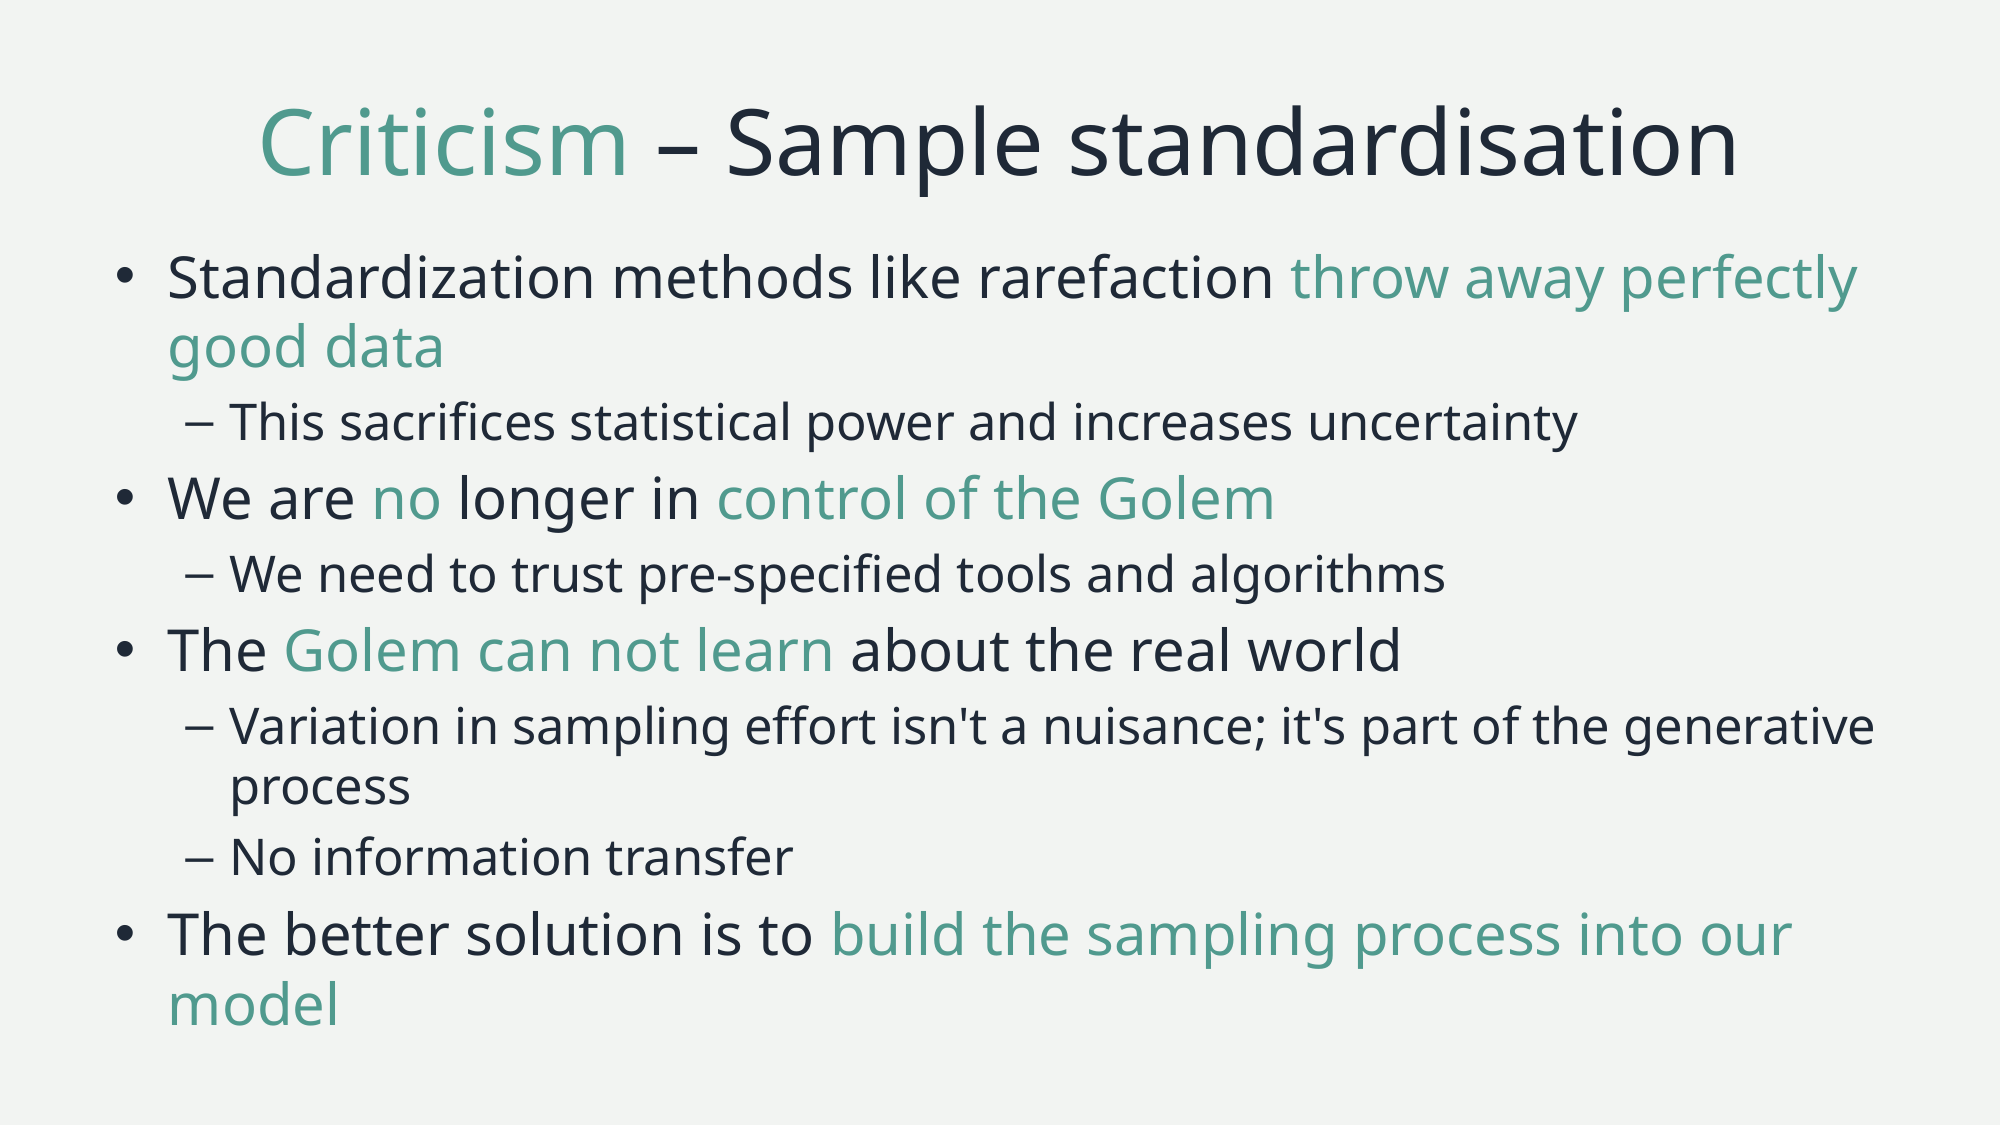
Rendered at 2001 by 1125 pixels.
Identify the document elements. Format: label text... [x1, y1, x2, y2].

title Criticism – Sample standardisation [99, 45, 1900, 232]
list Standardization methods like rarefaction throw away perfectly good data This sacrifices statistical power and increases uncertainty We are no longer in control of the Golem We need to trust pre-specified tools and algorithms The Golem can not learn about the real world Variation in sampling effort isn't a nuisance; it's part of the generative process No information transfer The better solution is to build the sampling process into our model [99, 232, 1900, 1052]
